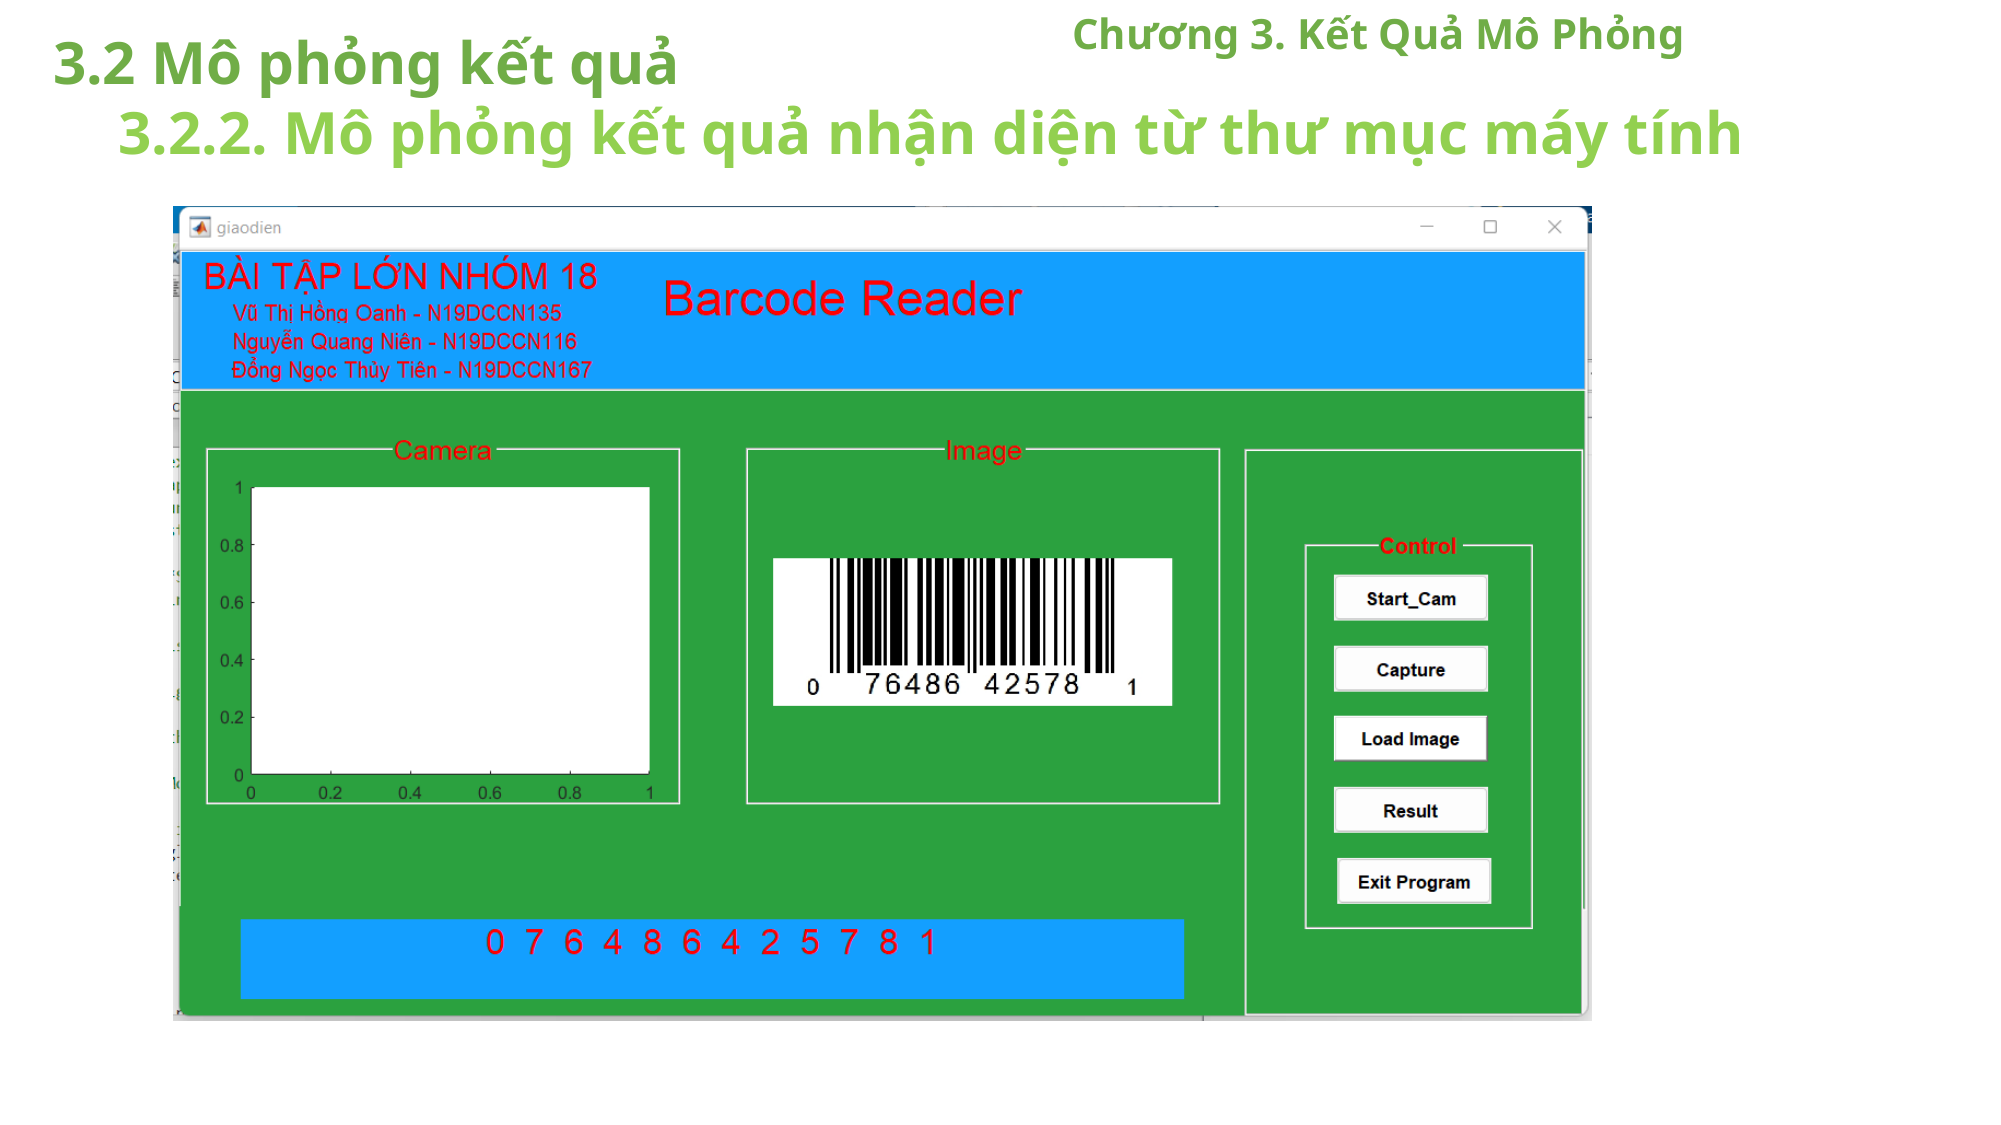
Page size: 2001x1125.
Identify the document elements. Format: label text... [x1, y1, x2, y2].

text_box 3.2 Mô phỏng kết quả 3.2.2. Mô phỏng kết quả nhận diện từ thư mục máy tính [38, 19, 1847, 174]
picture [173, 206, 1592, 1021]
text_box Chương 3. Kết Quả Mô Phỏng [1057, 0, 2000, 65]
